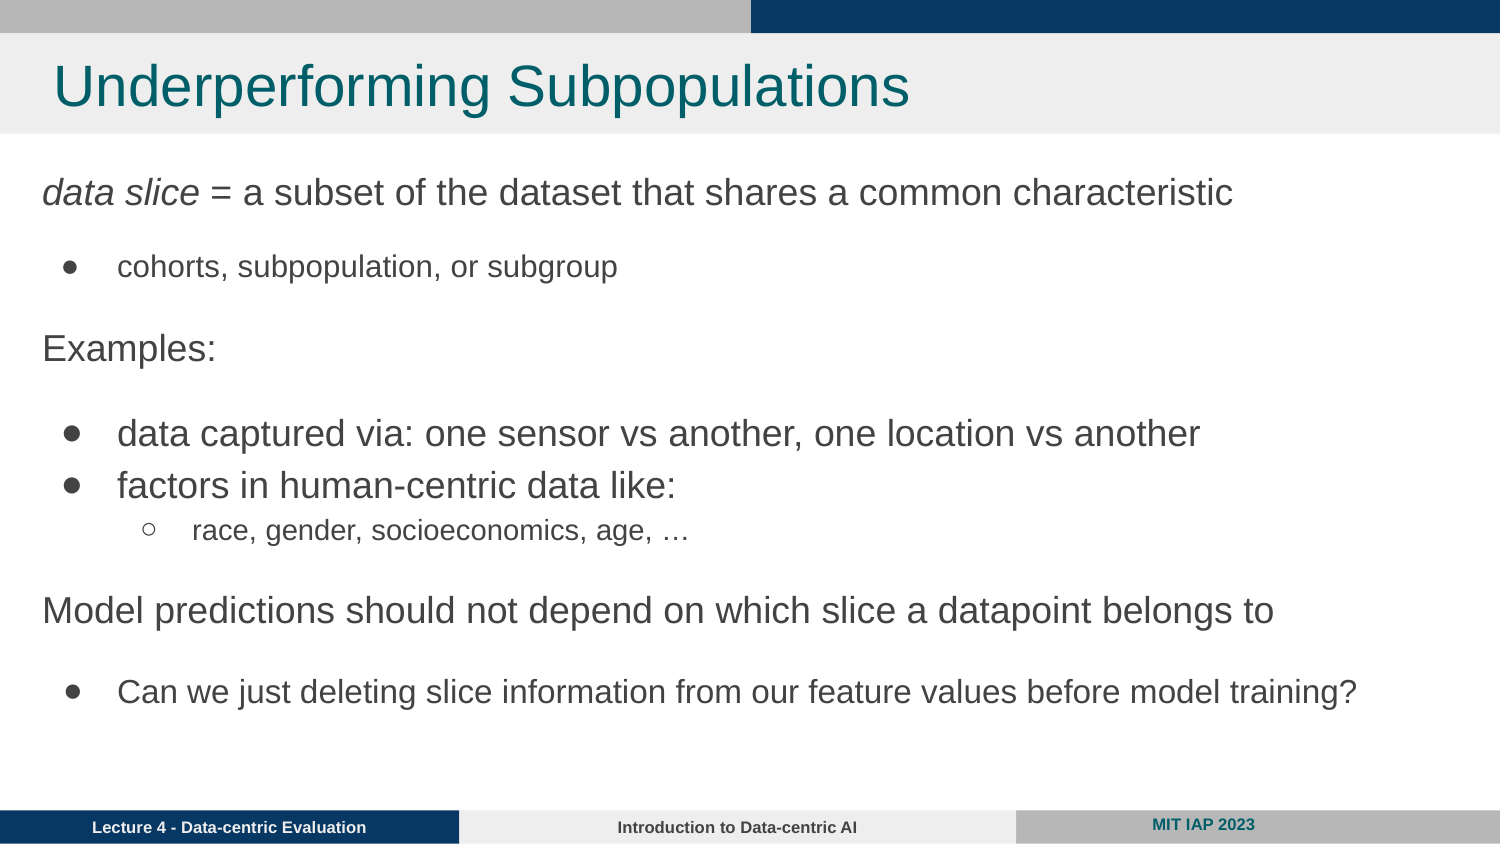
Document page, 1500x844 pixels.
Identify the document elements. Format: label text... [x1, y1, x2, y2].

title Underperforming Subpopulations [38, 33, 1437, 134]
list data slice = a subset of the dataset that shares a common characteristic cohorts, subpopulation, or subgroup Examples: data captured via: one sensor vs another, one location vs another factors in human-centric data like: race, gender, socioeconomics, age, … Model predictions should not depend on which slice a datapoint belongs to Can we just deleting slice information from our feature values before model training? [26, 153, 1425, 782]
